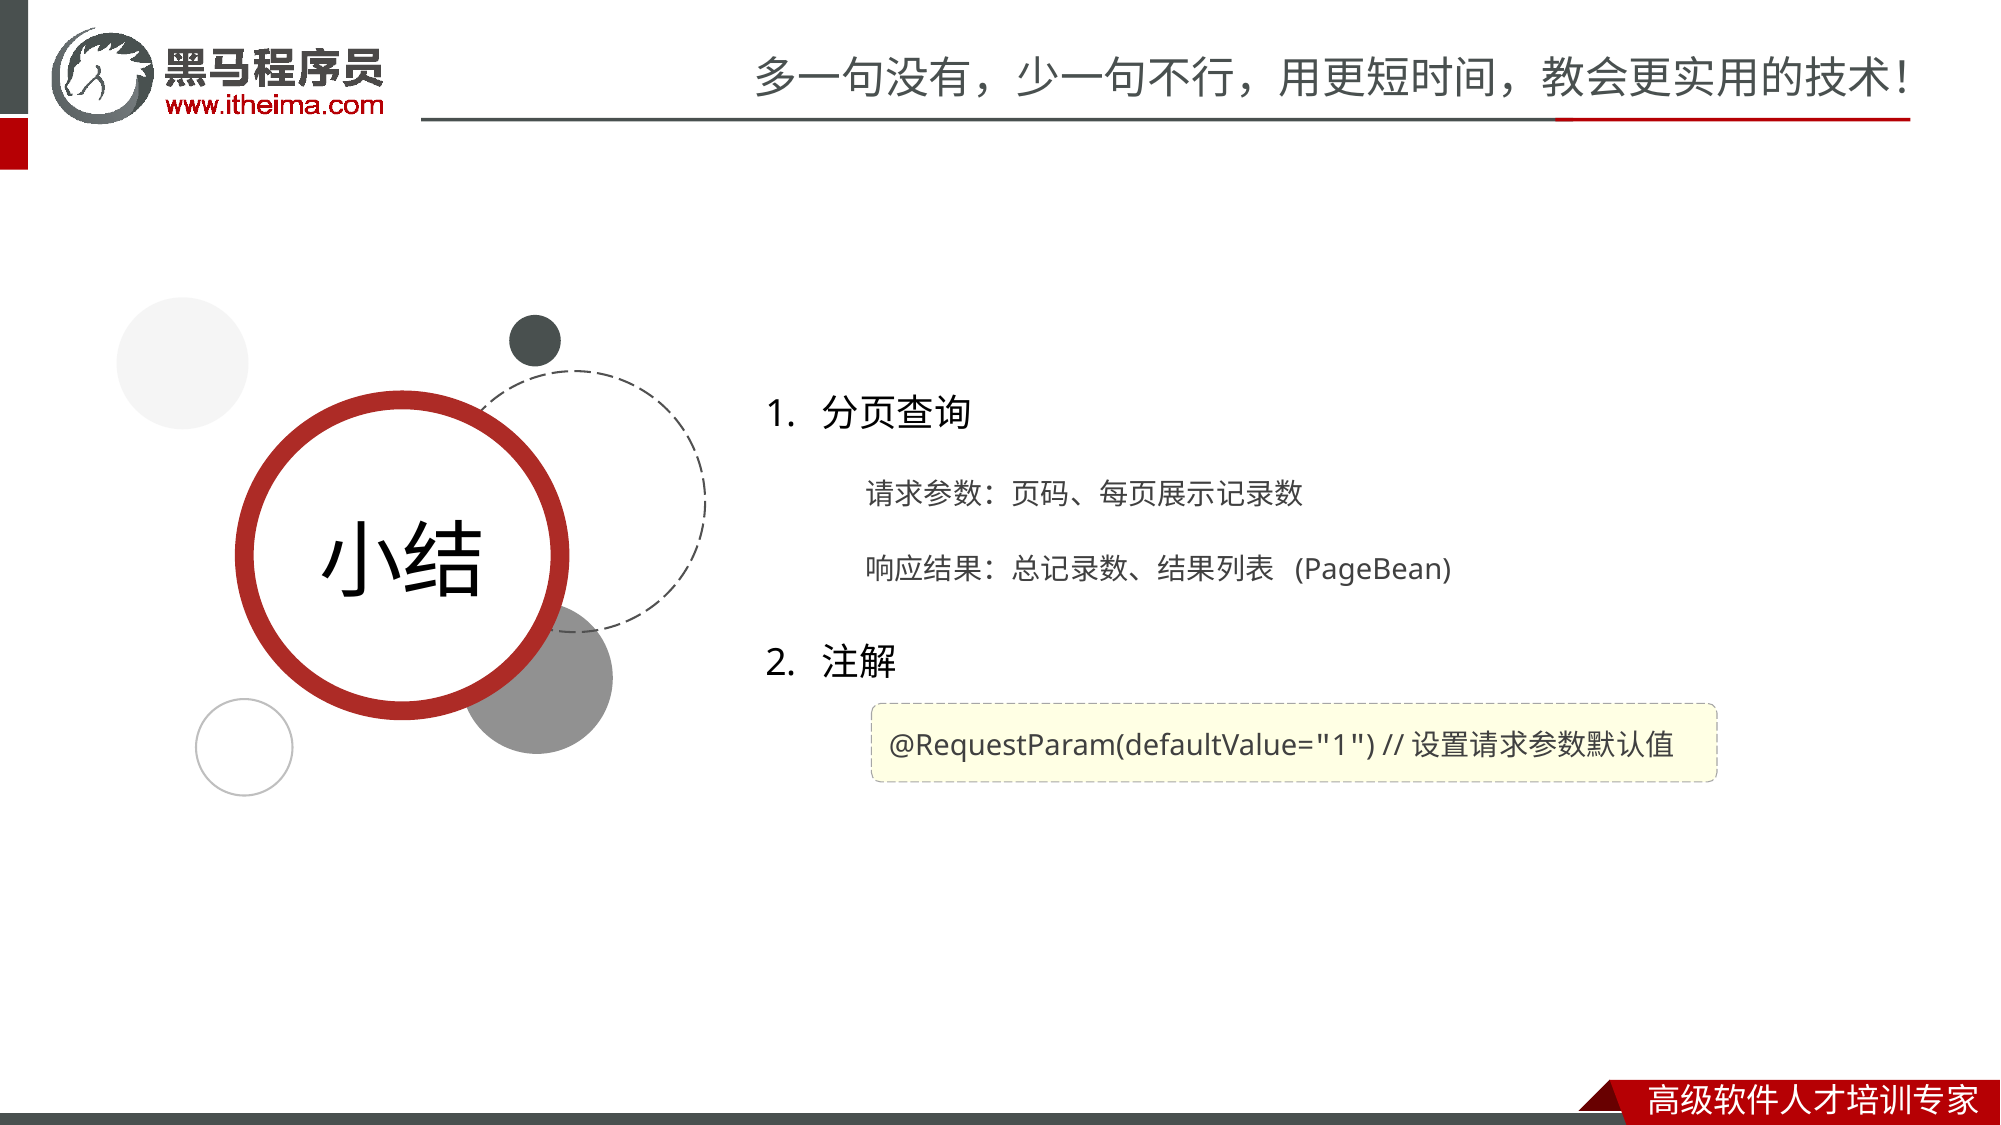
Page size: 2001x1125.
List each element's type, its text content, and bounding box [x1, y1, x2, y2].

picture [50, 26, 384, 125]
list 分页查询 请求参数：页码、每页展示记录数 响应结果：总记录数、结果列表 (PageBean) 注解 [750, 192, 1696, 933]
text_box @RequestParam(defaultValue="1") //设置请求参数默认值 [869, 701, 1720, 785]
